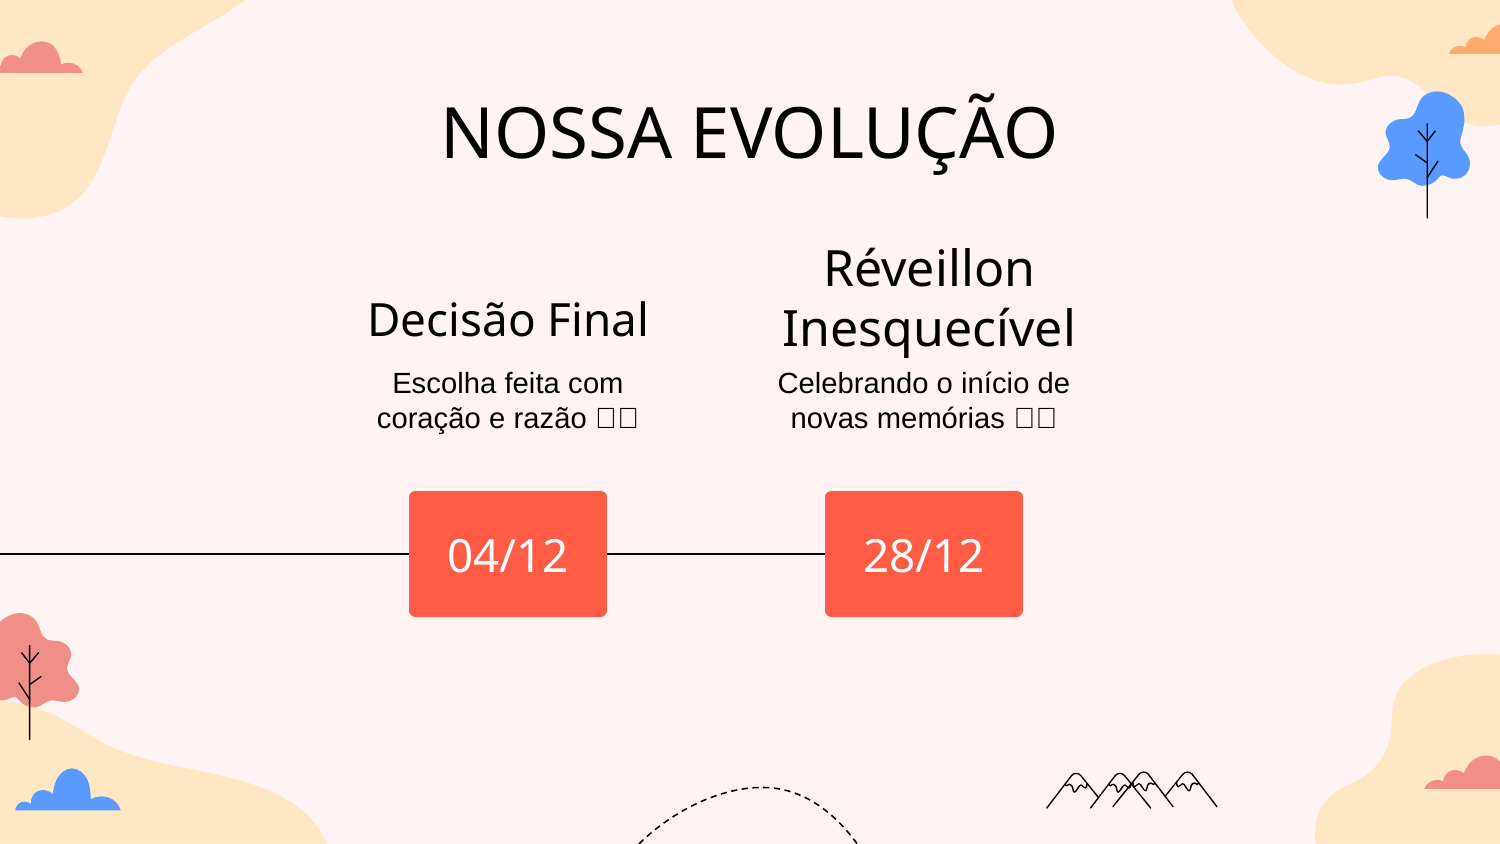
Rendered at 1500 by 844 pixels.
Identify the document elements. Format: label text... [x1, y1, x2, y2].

text_box Réveillon Inesquecível [726, 289, 1133, 372]
text_box Decisão Final [332, 278, 684, 349]
text_box Celebrando o início de novas memórias ✨🎉 [748, 349, 1100, 465]
title NOSSA EVOLUÇÃO [118, 72, 1382, 167]
text_box 28/12 [831, 497, 1017, 611]
text_box 04/12 [415, 497, 601, 611]
text_box Escolha feita com coração e razão 💖✨ [332, 349, 684, 465]
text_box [1111, 771, 1218, 808]
